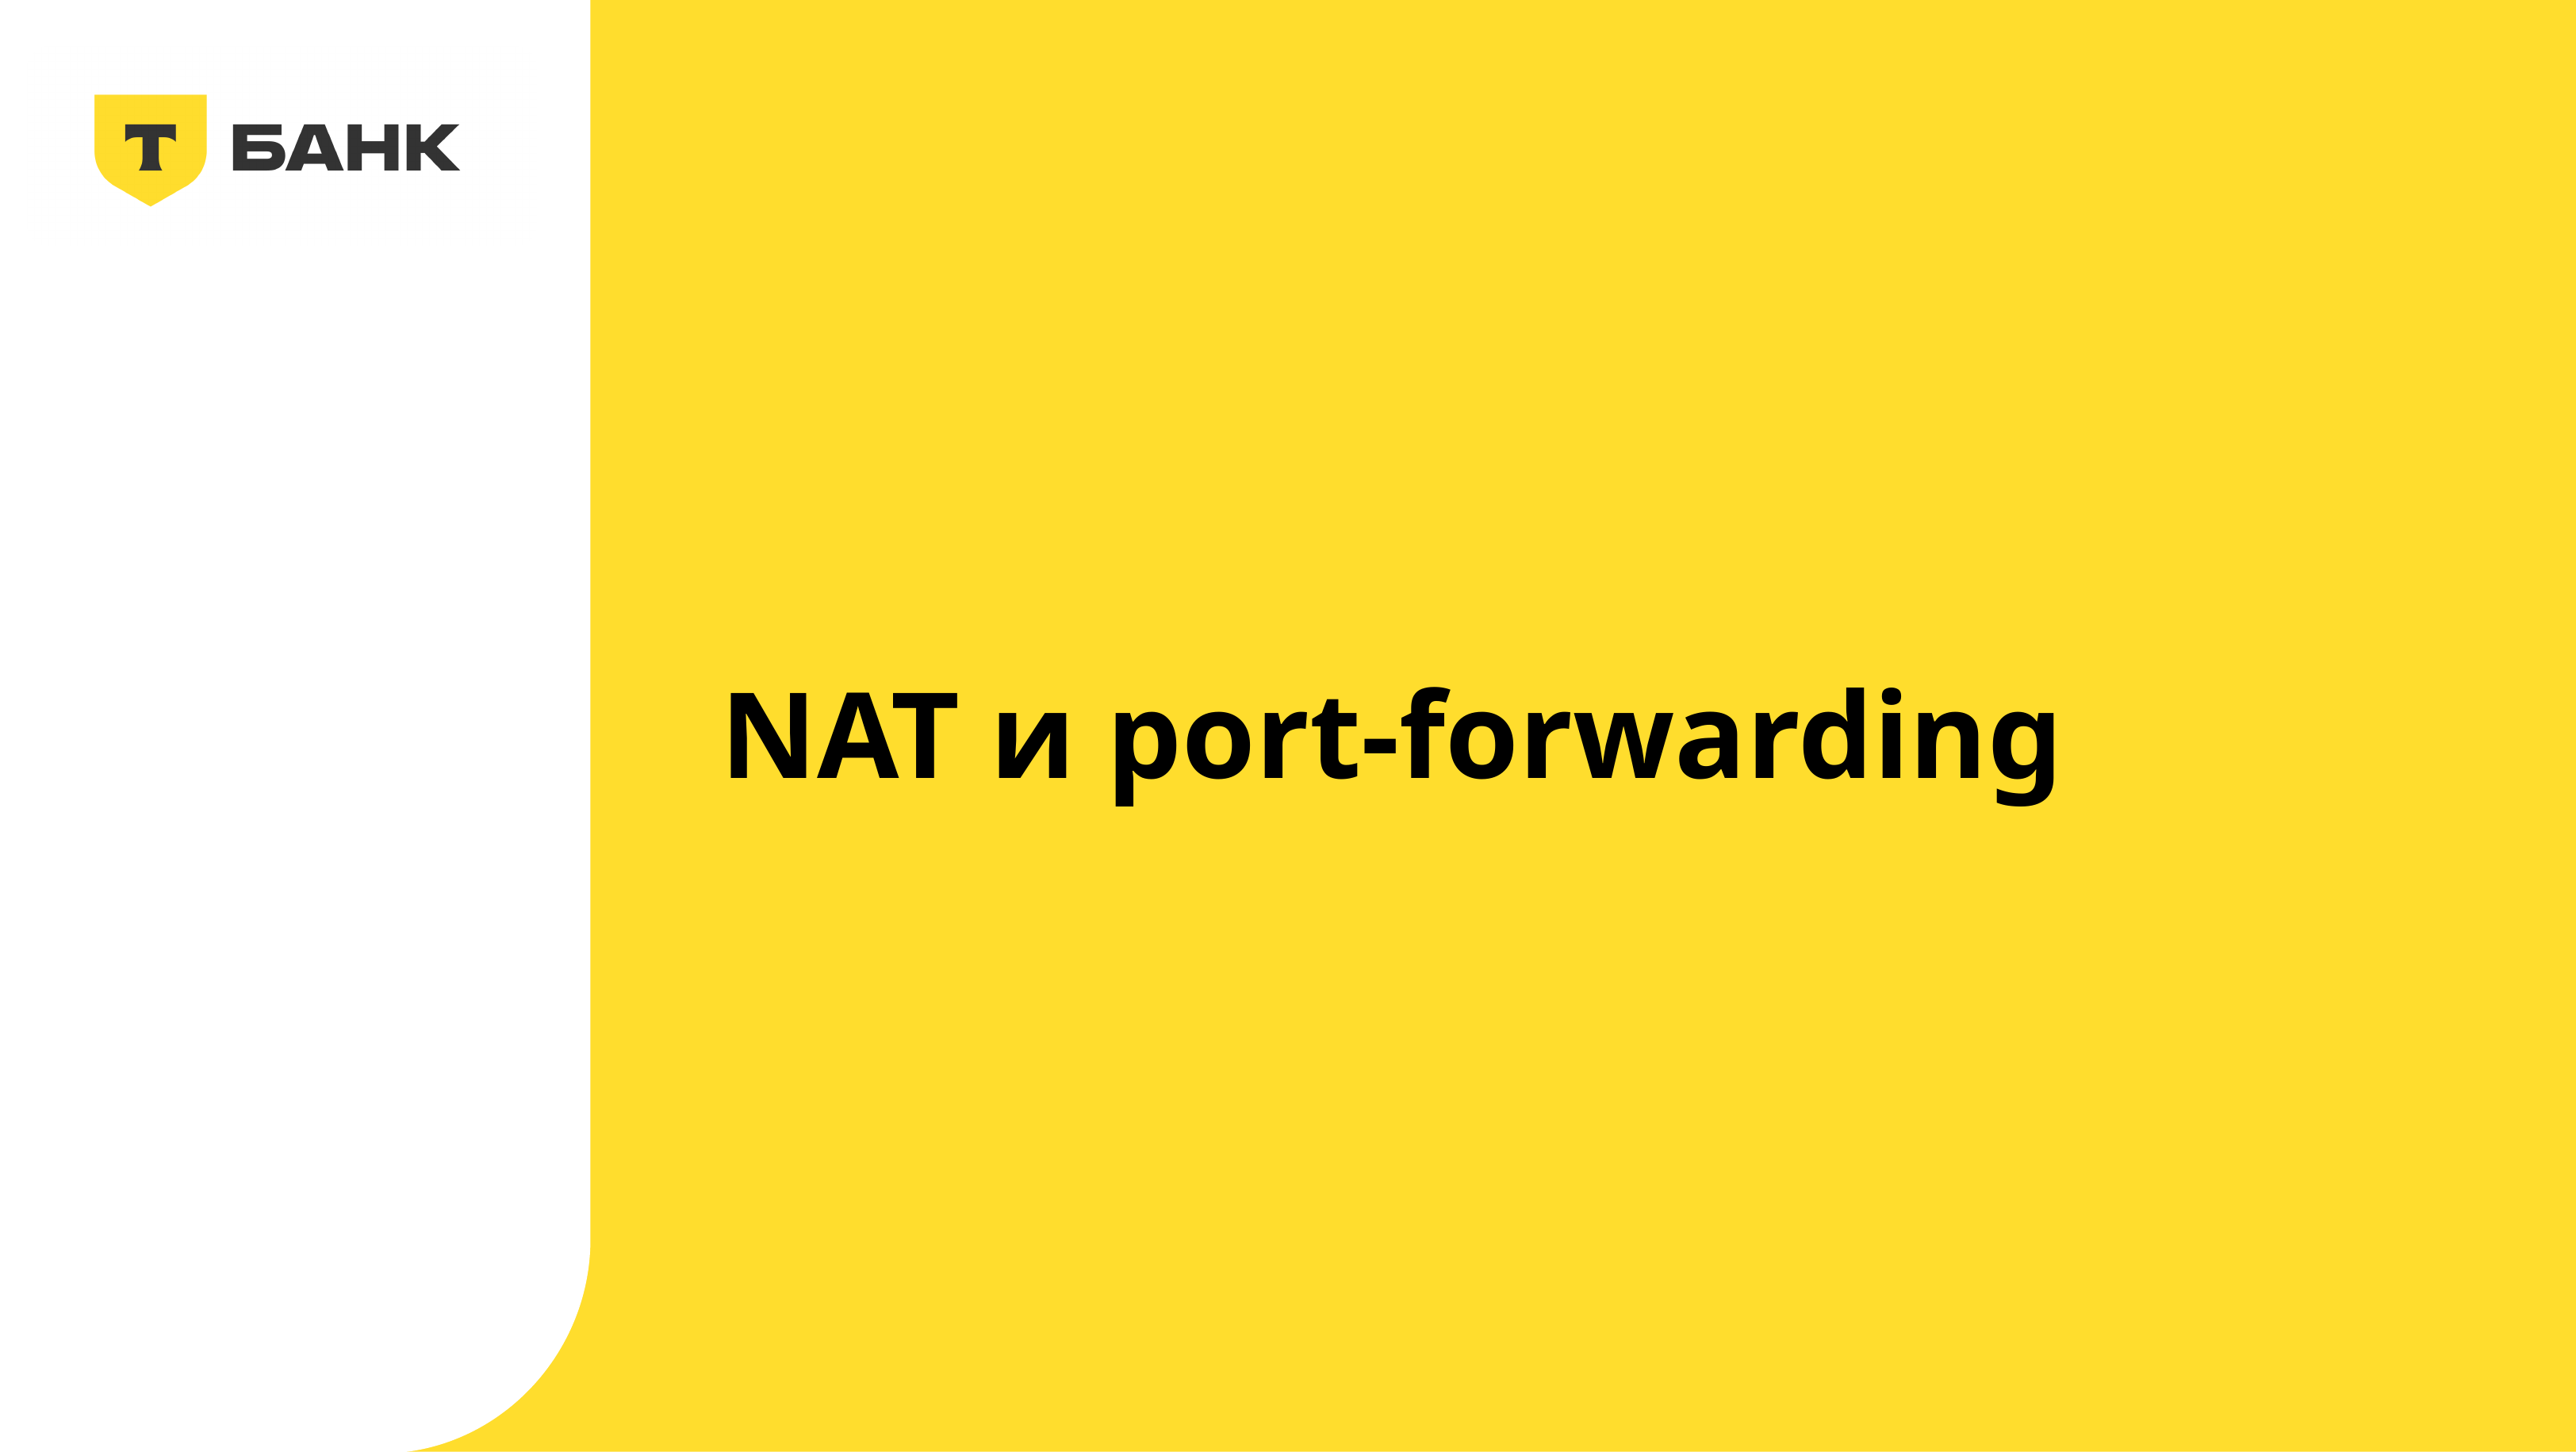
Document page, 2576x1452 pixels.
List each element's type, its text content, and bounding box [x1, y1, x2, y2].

list NAT и port-forwarding [720, 585, 2210, 875]
picture [27, 46, 537, 246]
